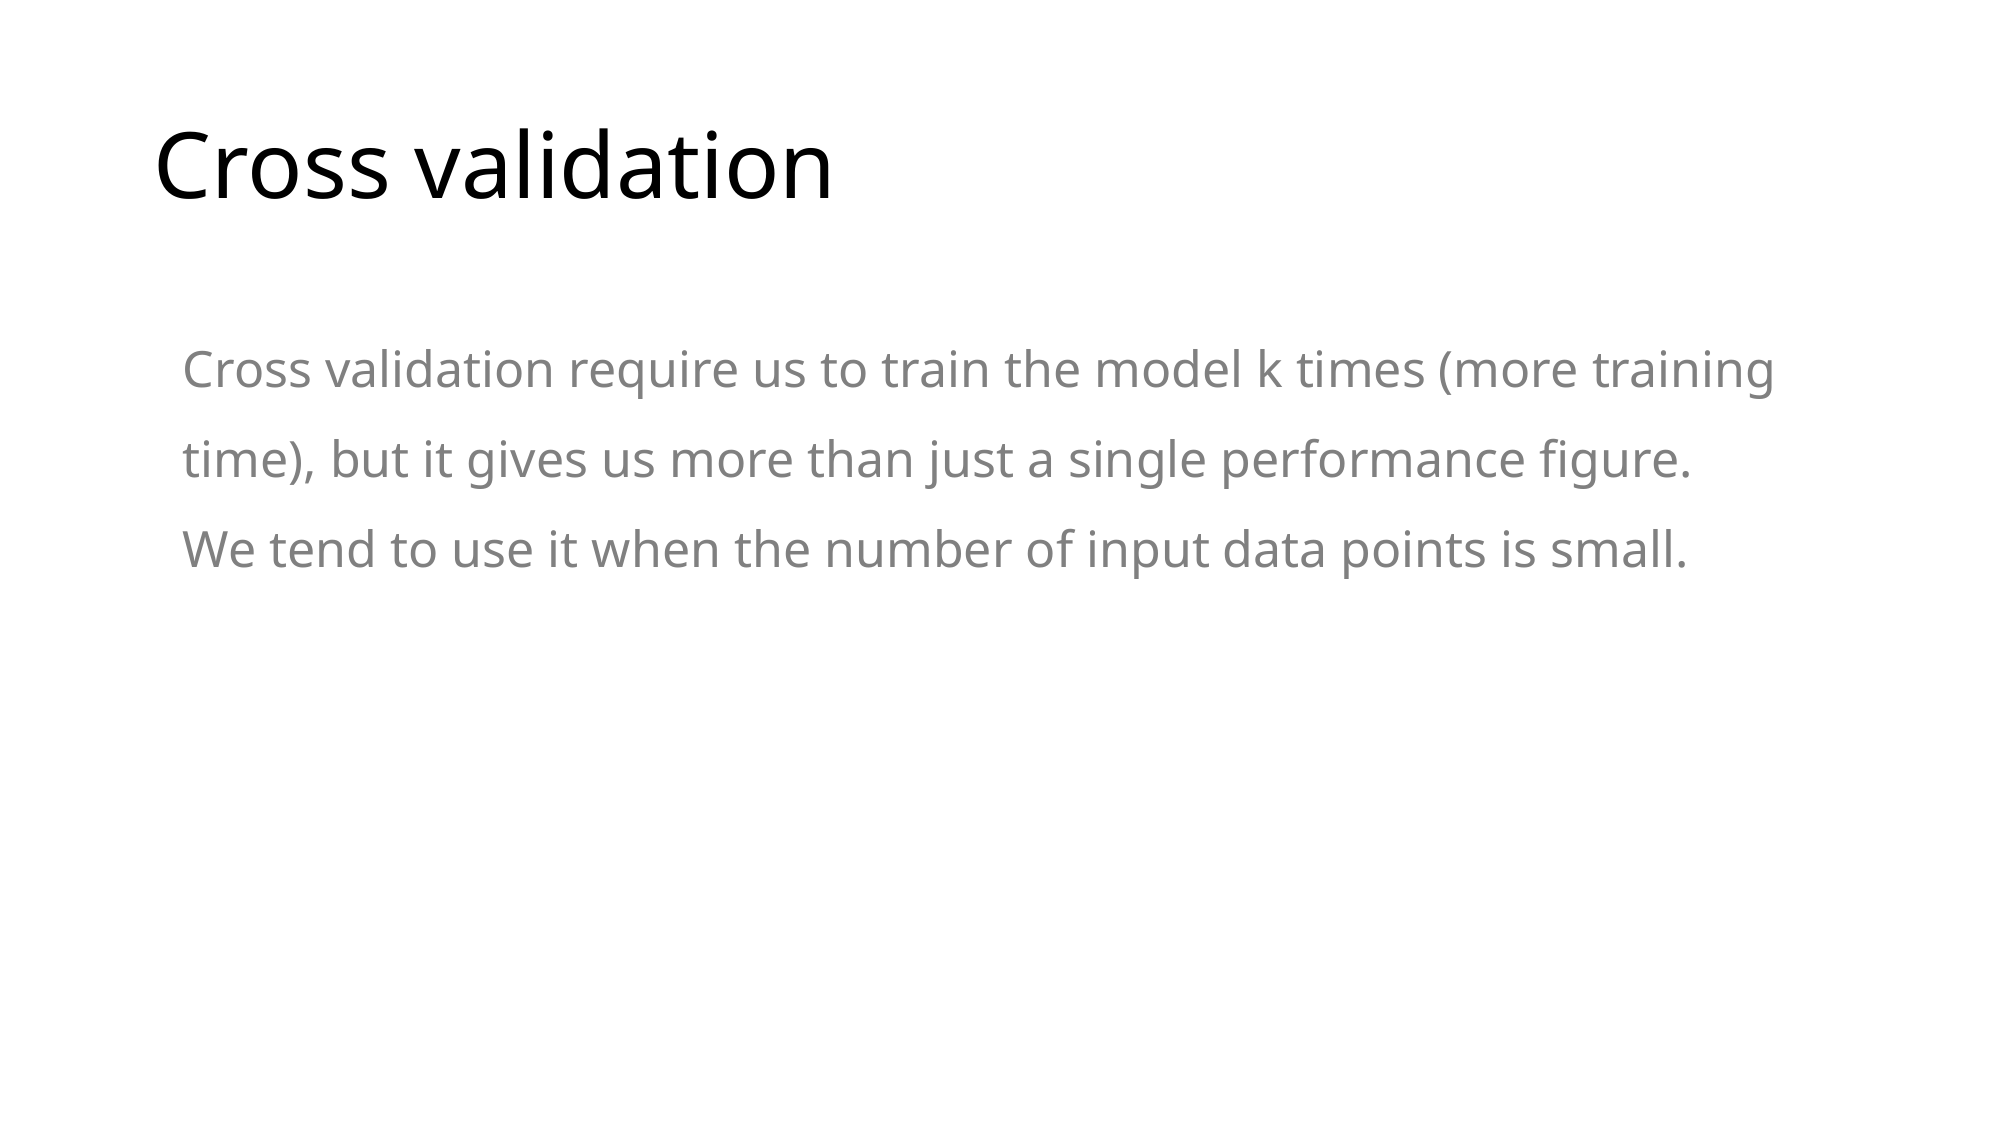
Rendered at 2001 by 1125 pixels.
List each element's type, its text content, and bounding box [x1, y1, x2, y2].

title Cross validation [138, 60, 1864, 278]
list Cross validation require us to train the model k times (more training time), but it gives us more than just a single performance figure. We tend to use it when the number of input data points is small. [138, 299, 1864, 1014]
